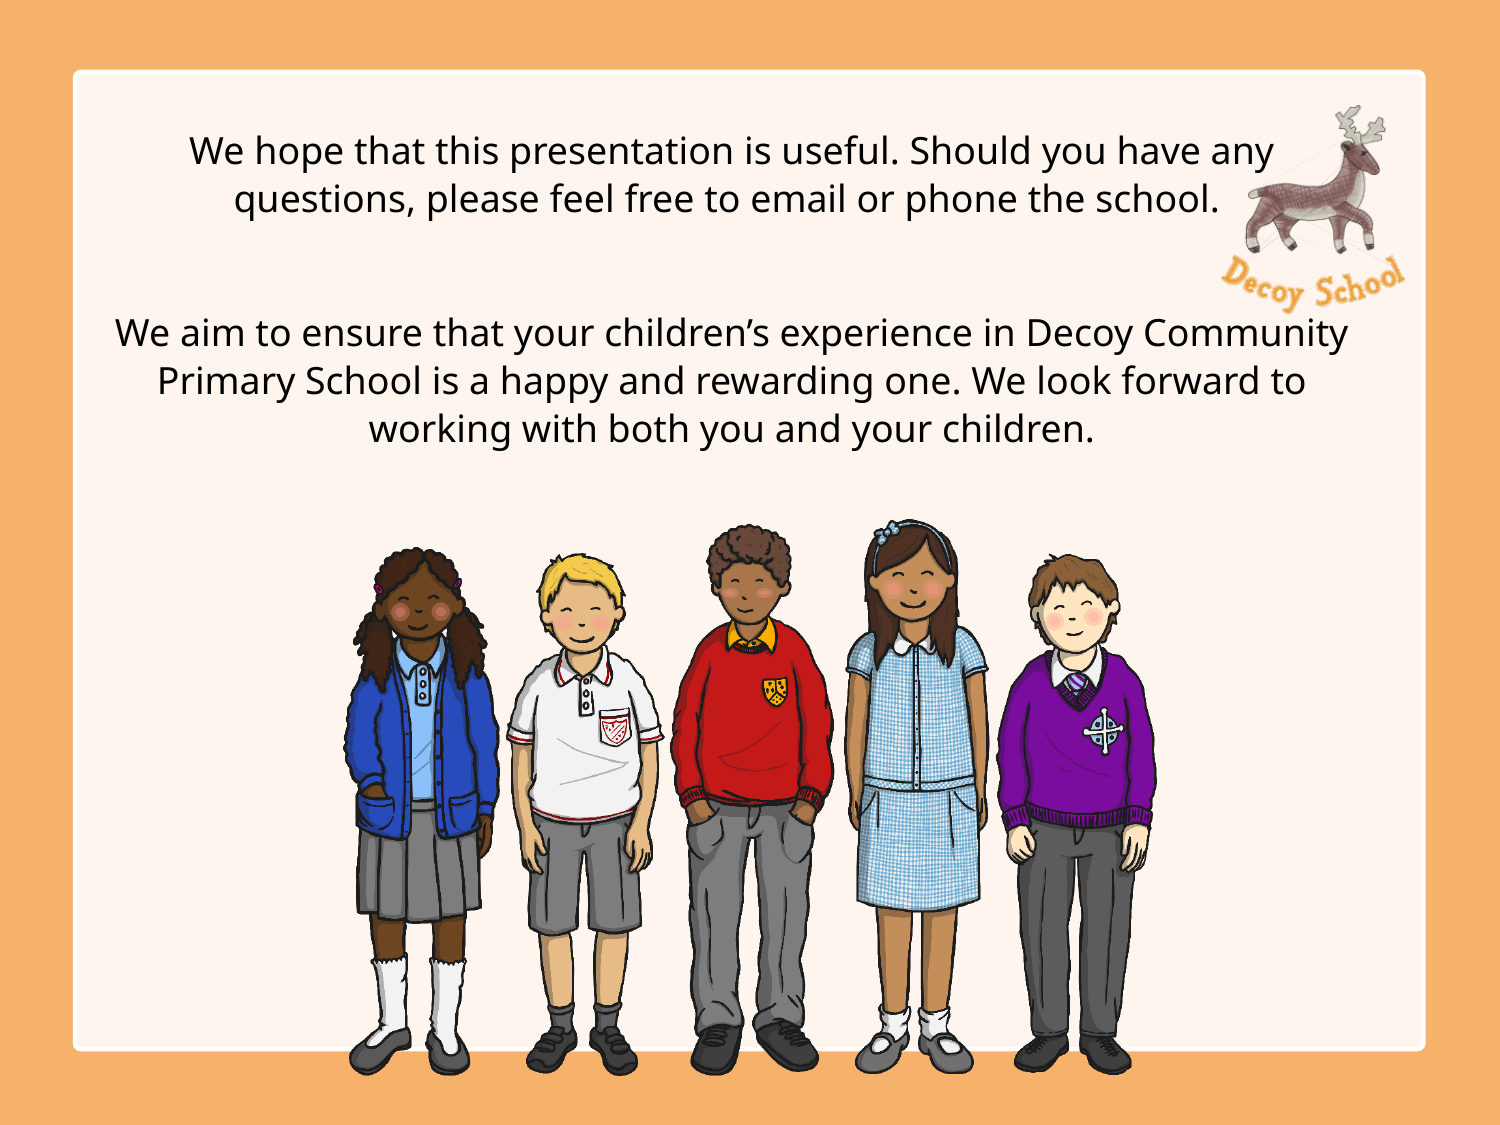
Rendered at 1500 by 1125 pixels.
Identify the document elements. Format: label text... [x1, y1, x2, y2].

list We hope that this presentation is useful. Should you have any questions, please feel free to email or phone the school. We aim to ensure that your children’s experience in Decoy Community Primary School is a happy and rewarding one. We look forward to working with both you and your children. [88, 105, 1376, 860]
picture [342, 519, 1157, 1076]
picture [1220, 105, 1405, 314]
